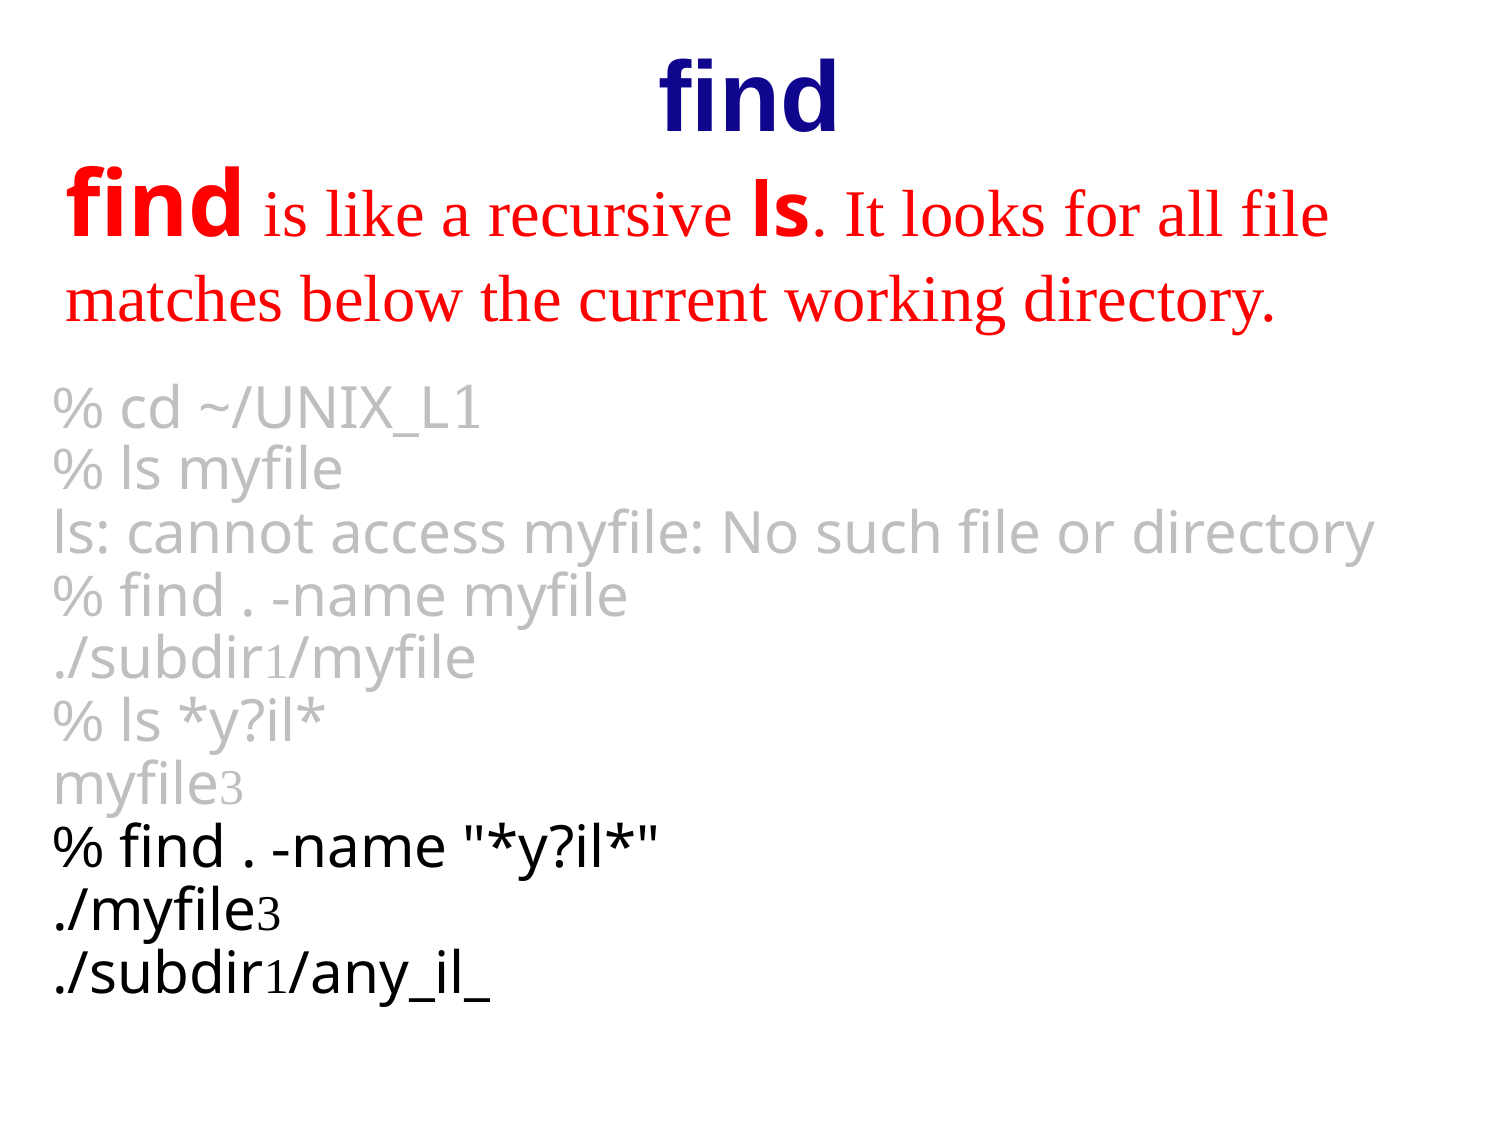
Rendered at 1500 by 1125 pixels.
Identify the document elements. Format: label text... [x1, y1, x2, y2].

text_box % cd ~/UNIX_L1 % ls myfile ls: cannot access myfile: No such file or directory % find . -name myfile ./subdir1/myfile % ls *y?il* myfile3 % find . -name "*y?il*" ./myfile3 ./subdir1/any_il_ [37, 362, 1463, 1113]
list find is like a recursive ls. It looks for all file matches below the current working directory. [49, 137, 1451, 301]
title find [74, 0, 1426, 137]
